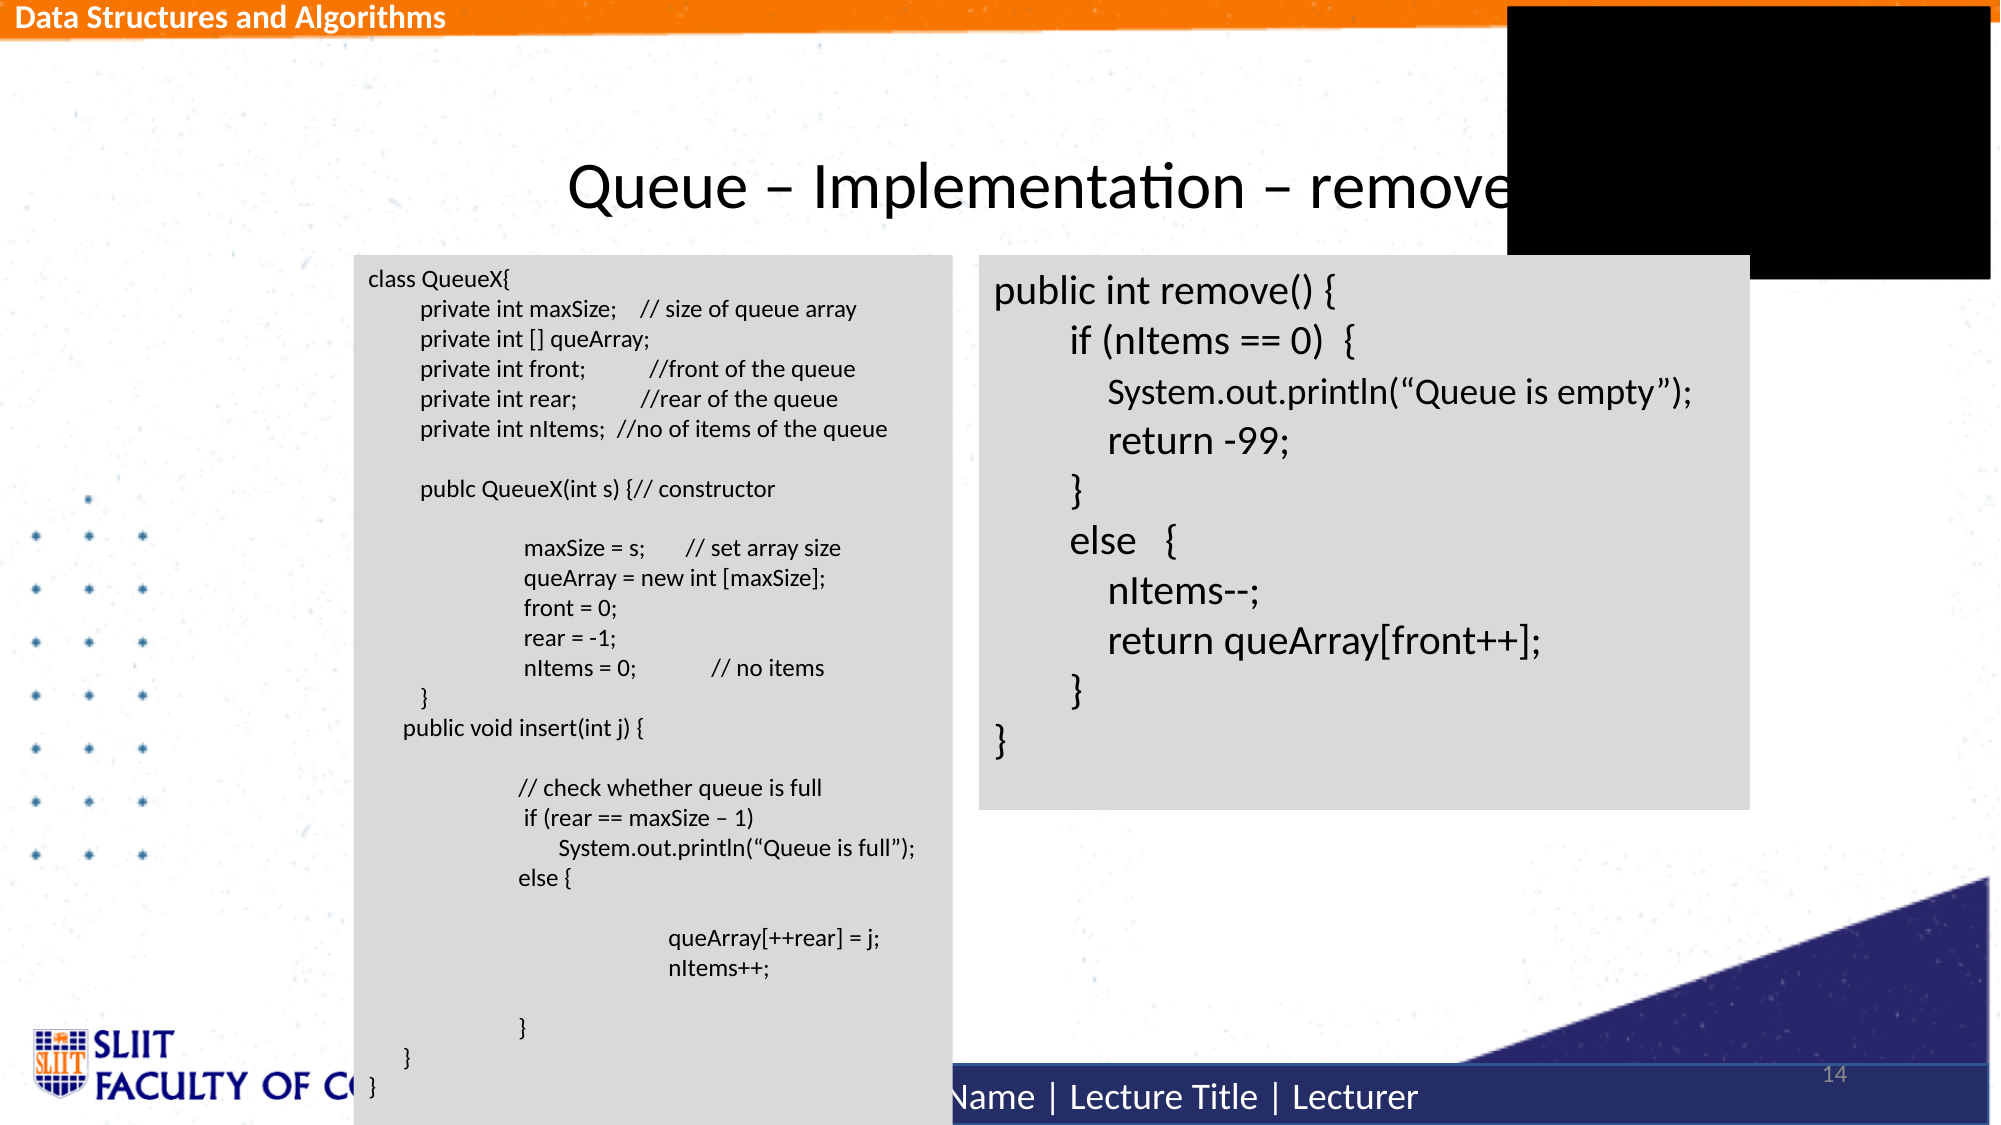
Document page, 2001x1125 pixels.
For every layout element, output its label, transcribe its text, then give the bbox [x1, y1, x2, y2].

title Queue – Implementation – remove [437, 98, 1647, 231]
text_box class QueueX{ private int maxSize; // size of queue array private int [] queArray; private int front; //front of the queue private int rear; //rear of the queue private int nItems; //no of items of the queue publc QueueX(int s) {// constructor maxSize = s; // set array size queArray = new int [maxSize]; front = 0; rear = -1; nItems = 0; // no items } public void insert(int j) { // check whether queue is full if (rear == maxSize – 1) System.out.println(“Queue is full”); else { queArray[++rear] = j; nItems++; } } } [353, 255, 953, 1125]
slide_number 14 [1412, 1042, 1863, 1103]
text_box public int remove() { if (nItems == 0) { System.out.println(“Queue is empty”); return -99; } else { nItems--; return queArray[front++]; } } [978, 255, 1750, 810]
picture [0, 0, 2000, 1125]
